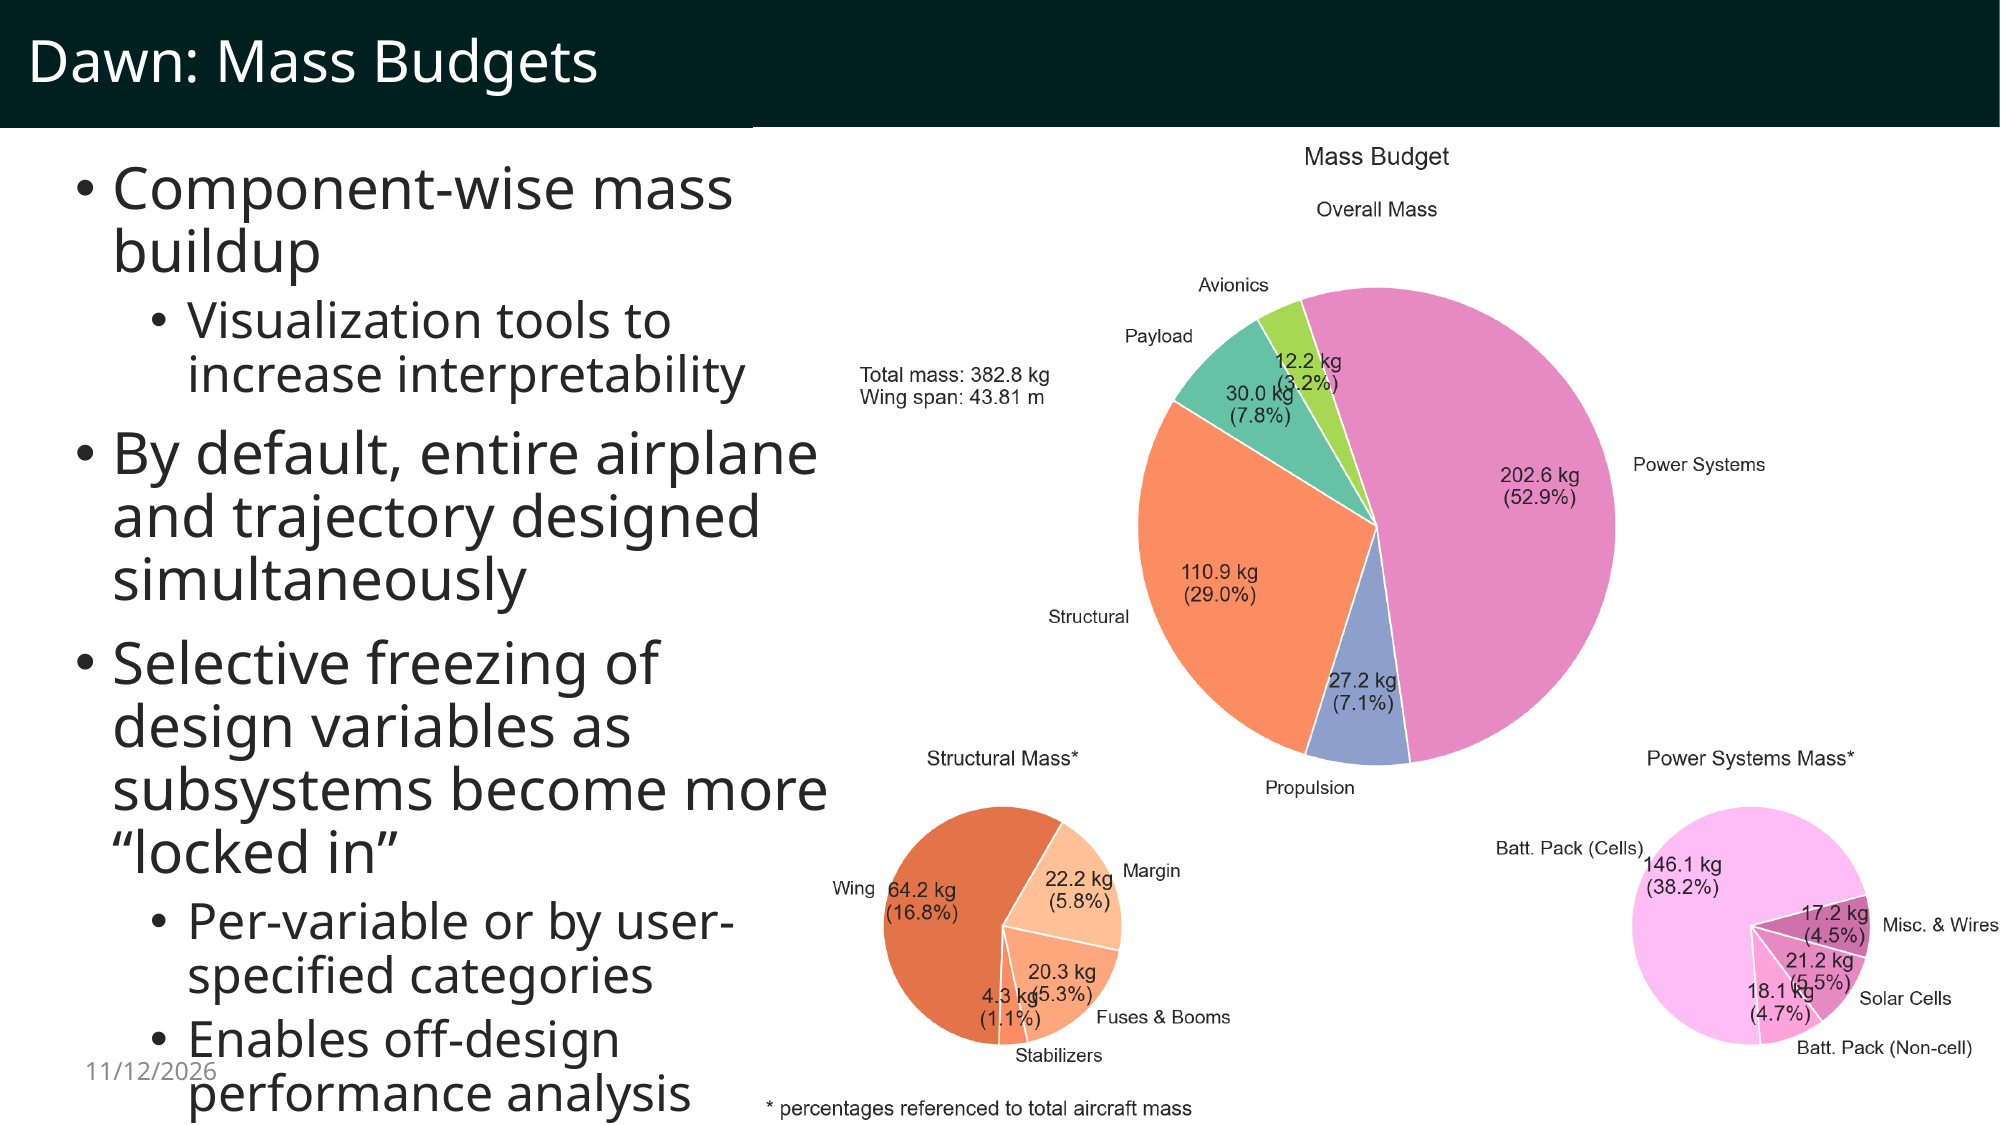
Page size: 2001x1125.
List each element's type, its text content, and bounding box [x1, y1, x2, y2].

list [753, 127, 2000, 1125]
title Dawn: Mass Budgets [12, 23, 1873, 105]
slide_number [69, 1042, 267, 1103]
list Component-wise mass buildup Visualization tools to increase interpretability By default, entire airplane and trajectory designed simultaneously Selective freezing of design variables as subsystems become more “locked in” Per-variable or by user-specified categories Enables off-design performance analysis [60, 151, 753, 1019]
footer Peter Sharpe, MIT AeroAstro [287, 1042, 753, 1103]
